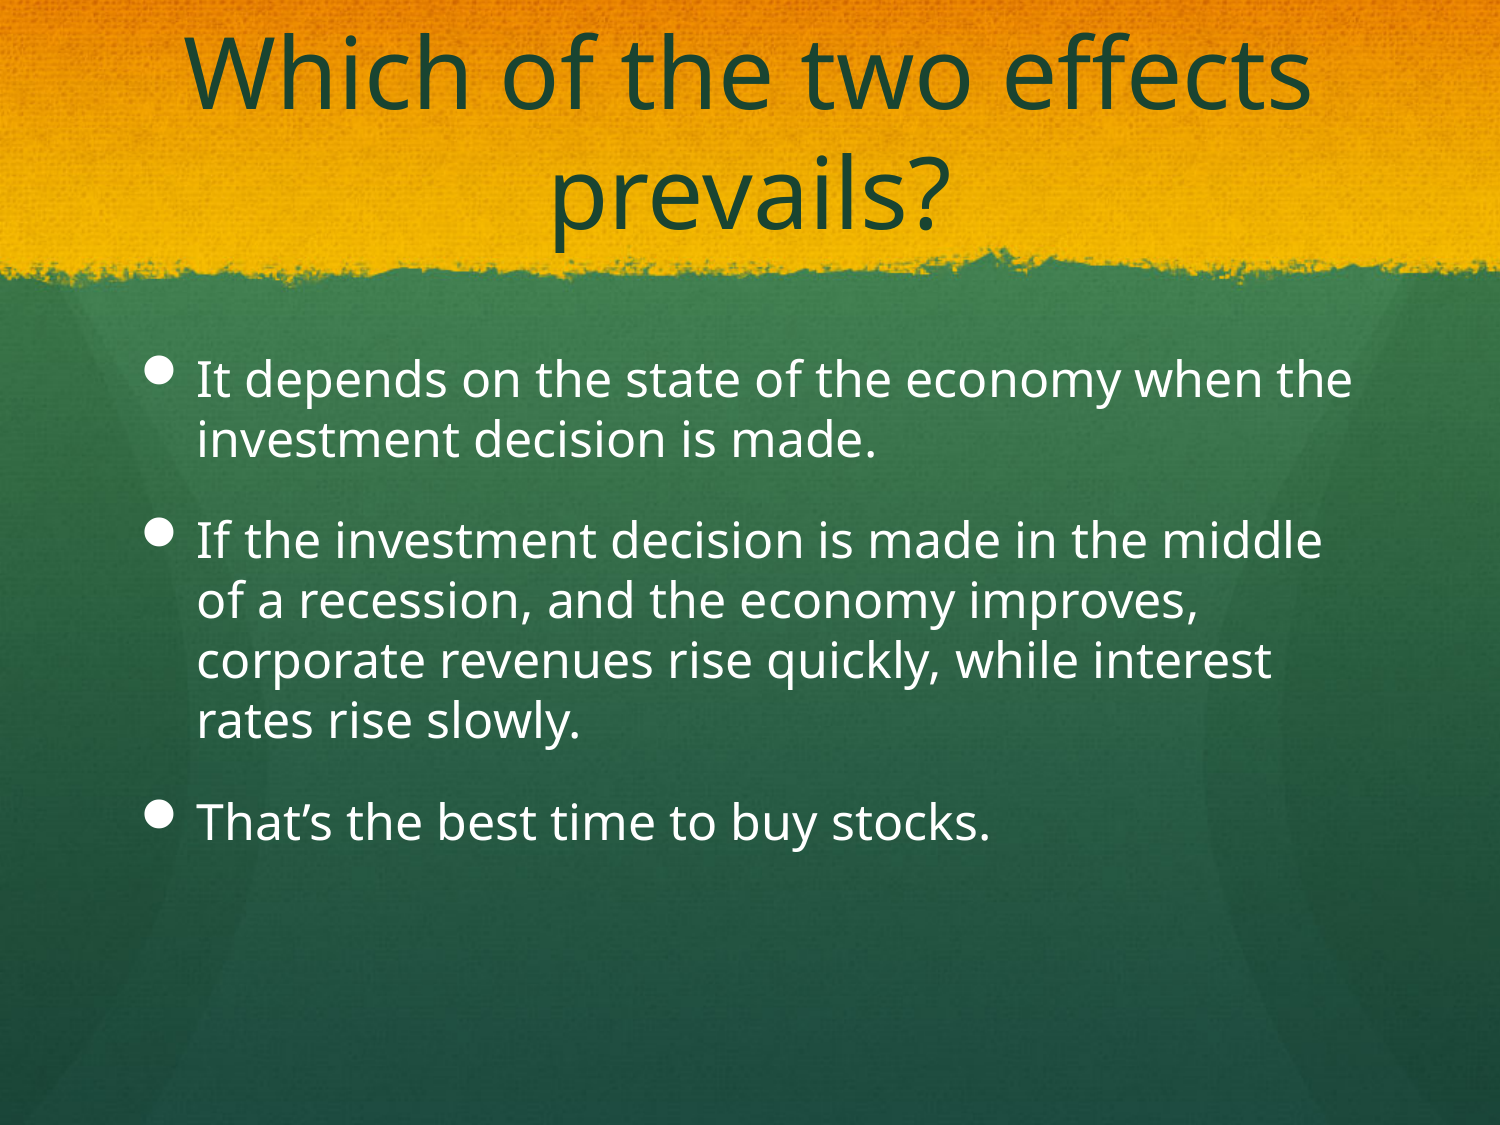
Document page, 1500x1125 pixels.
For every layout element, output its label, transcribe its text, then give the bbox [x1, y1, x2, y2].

picture [0, 0, 1500, 1125]
title Which of the two effects prevails? [125, 13, 1375, 246]
list It depends on the state of the economy when the investment decision is made. If the investment decision is made in the middle of a recession, and the economy improves, corporate revenues rise quickly, while interest rates rise slowly. That’s the best time to buy stocks. [125, 339, 1375, 1026]
